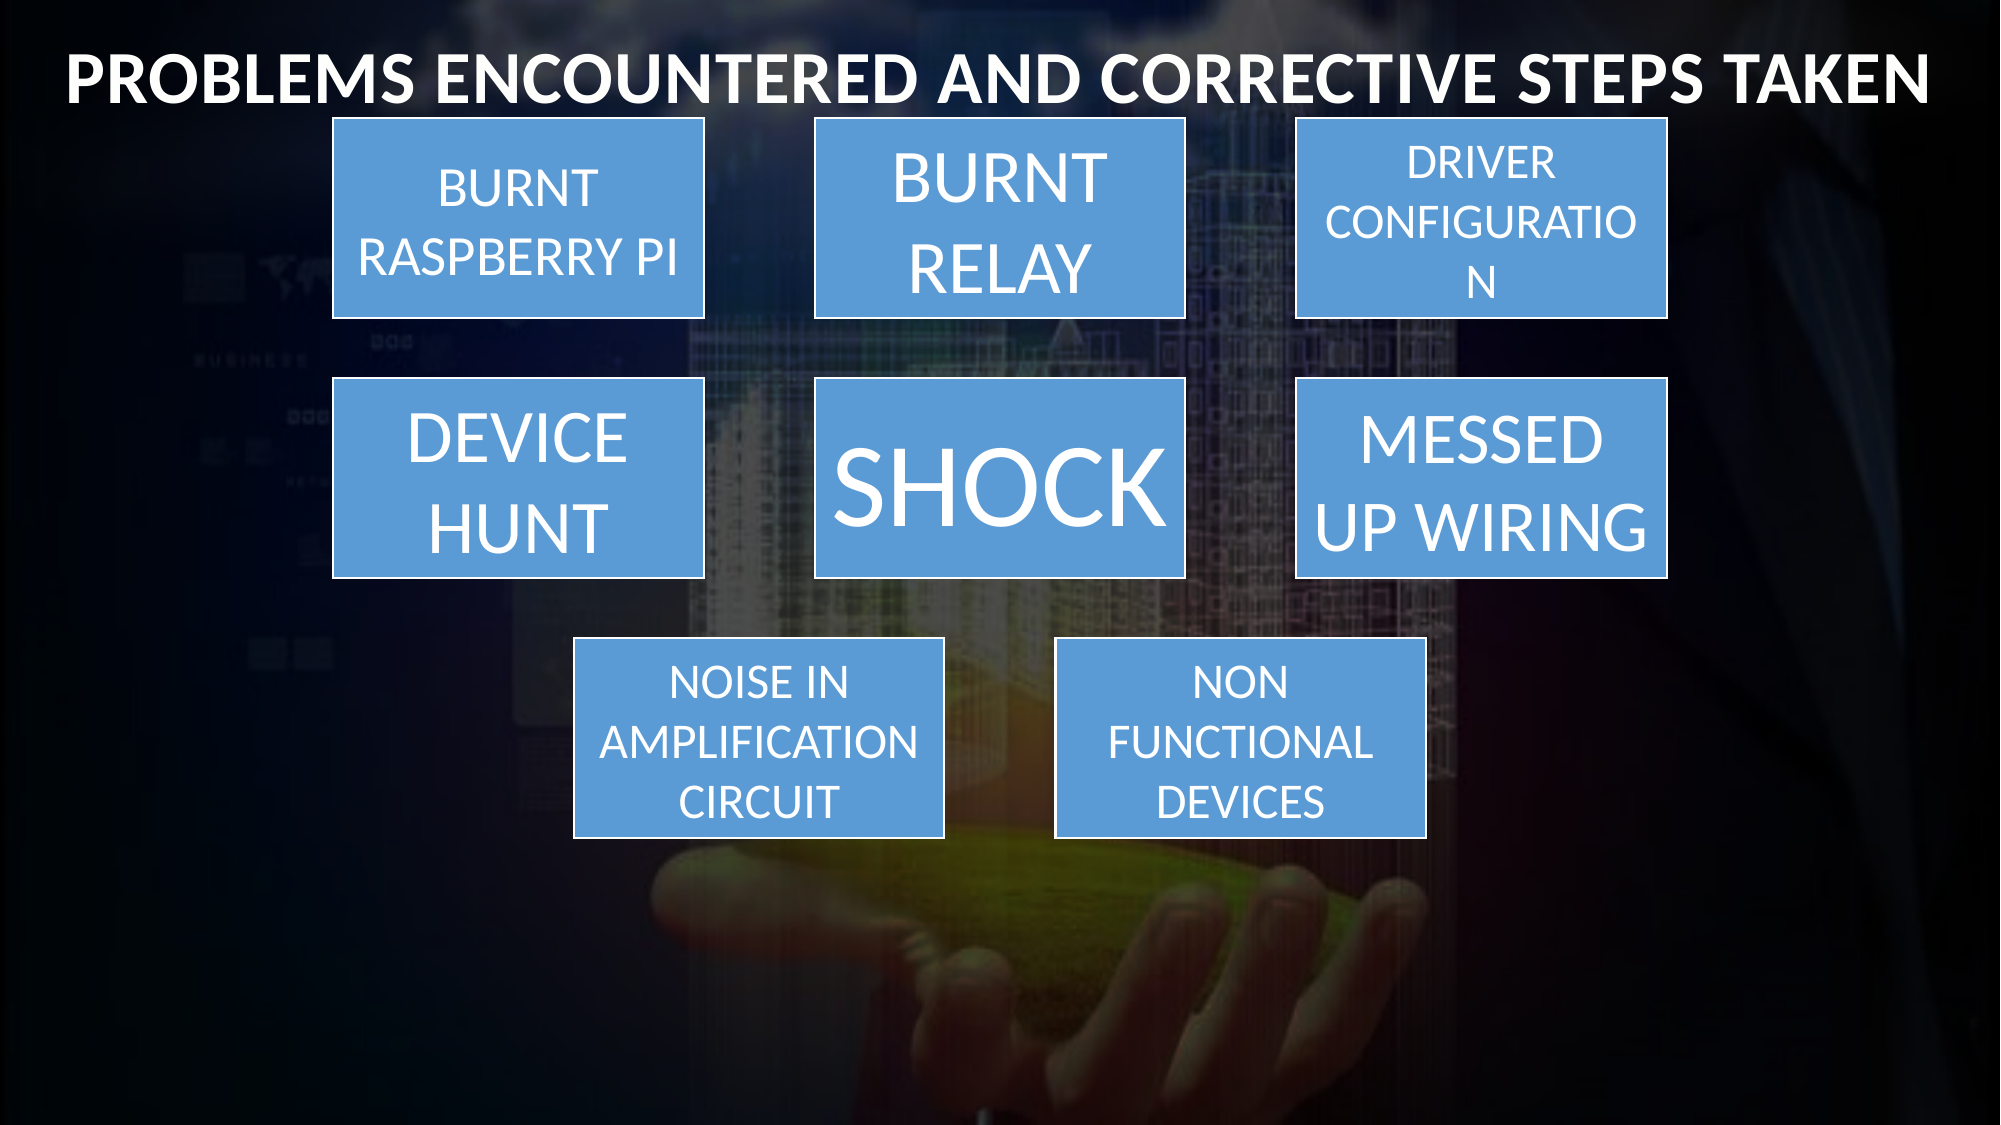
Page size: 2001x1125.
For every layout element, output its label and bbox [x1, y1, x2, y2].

picture [0, 0, 2000, 1125]
text_box [333, 117, 1667, 1007]
